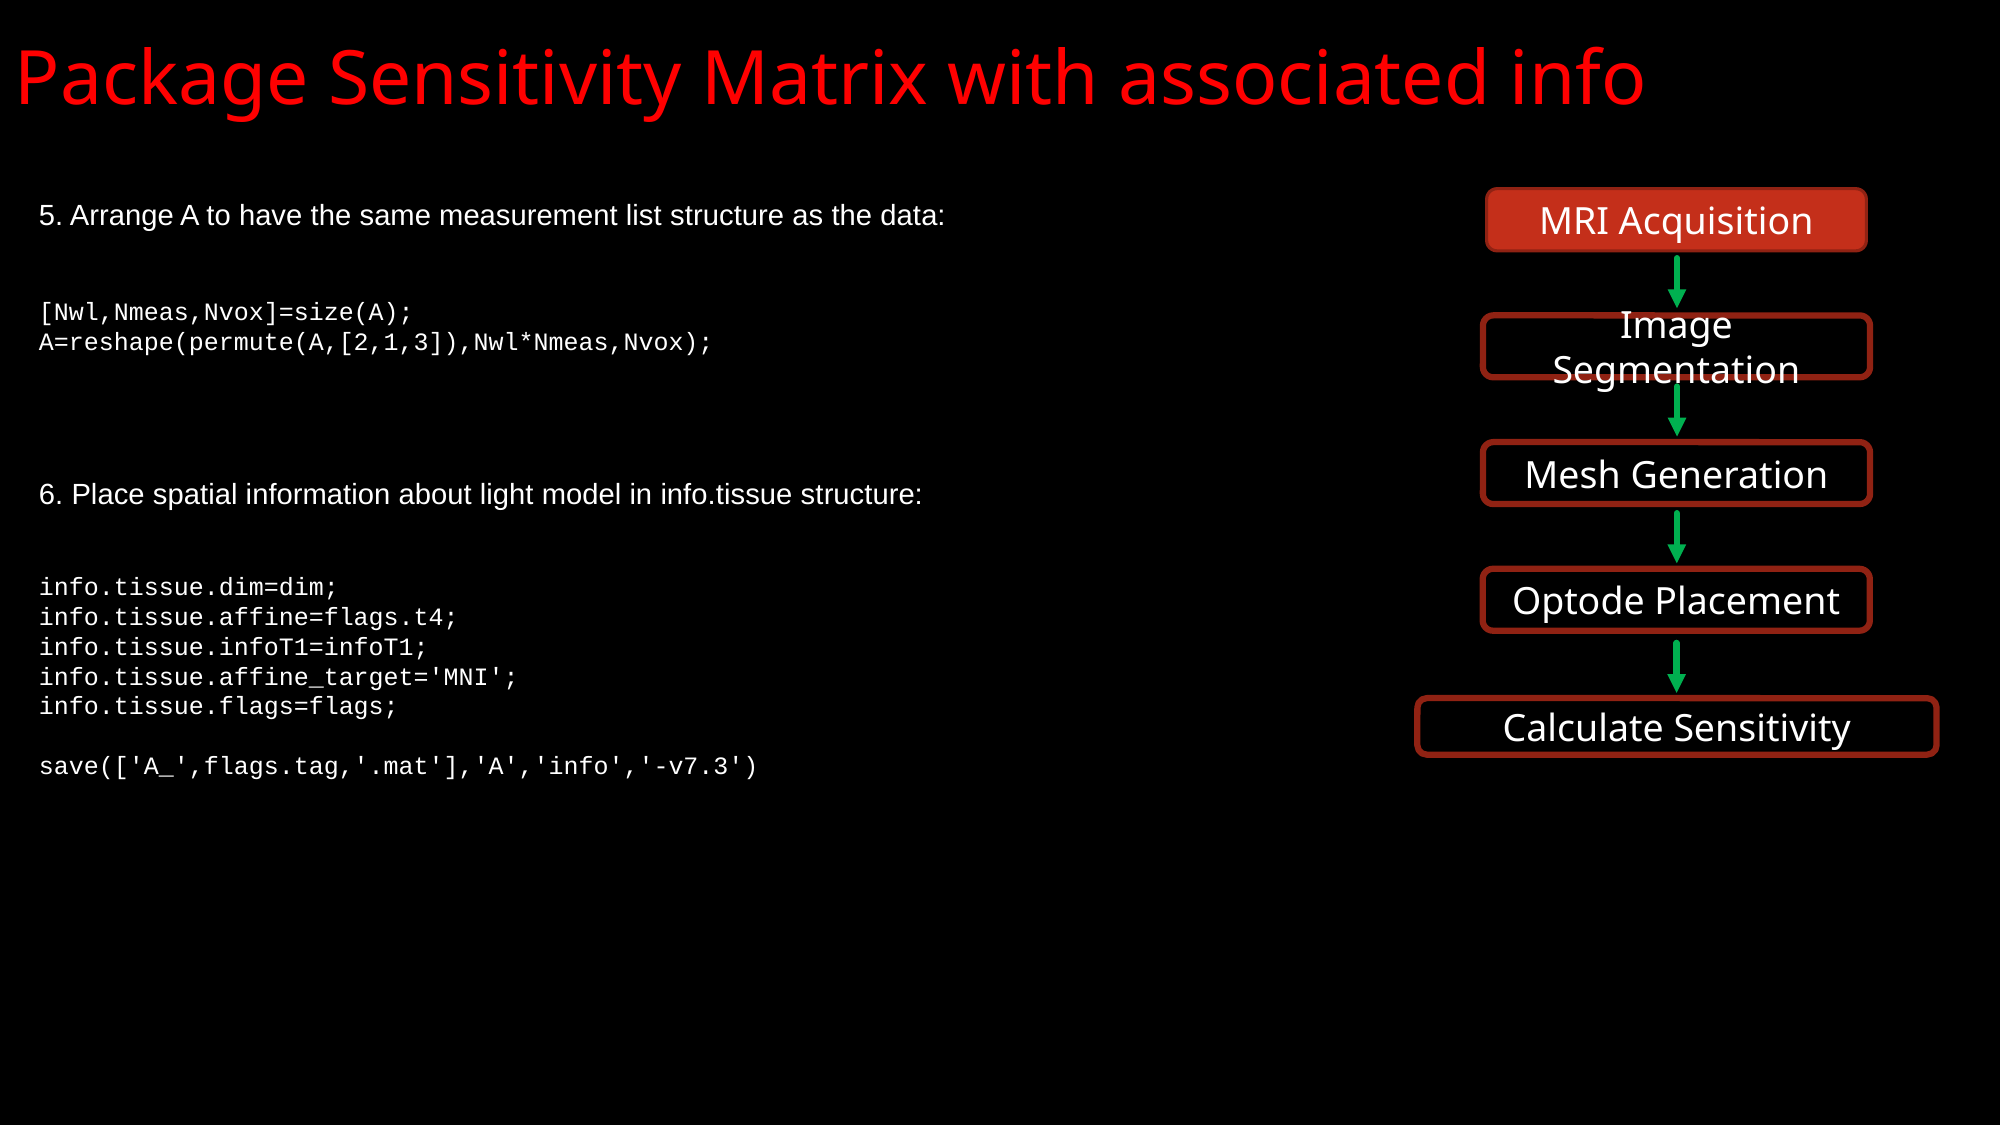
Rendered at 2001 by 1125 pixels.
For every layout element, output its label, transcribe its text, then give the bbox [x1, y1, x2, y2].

text_box Optode Placement [1481, 567, 1872, 633]
text_box MRI Acquisition [1485, 187, 1868, 253]
text_box Image Segmentation [1481, 313, 1872, 379]
text_box Package Sensitivity Matrix with associated info [0, 0, 2000, 149]
text_box Calculate Sensitivity [1415, 696, 1939, 757]
text_box 5. Arrange A to have the same measurement list structure as the data: [Nwl,Nmeas,Nvox]=size(A); A=reshape(permute(A,[2,1,3]),Nwl*Nmeas,Nvox); 6. Place spatial information about light model in info.tissue structure: info.tissue.dim=dim; info.tissue.affine=flags.t4; info.tissue.infoT1=infoT1; info.tissue.affine_target='MNI'; info.tissue.flags=flags; save(['A_',flags.tag,'.mat'],'A','info','-v7.3') [24, 188, 1402, 788]
text_box Mesh Generation [1481, 440, 1872, 506]
